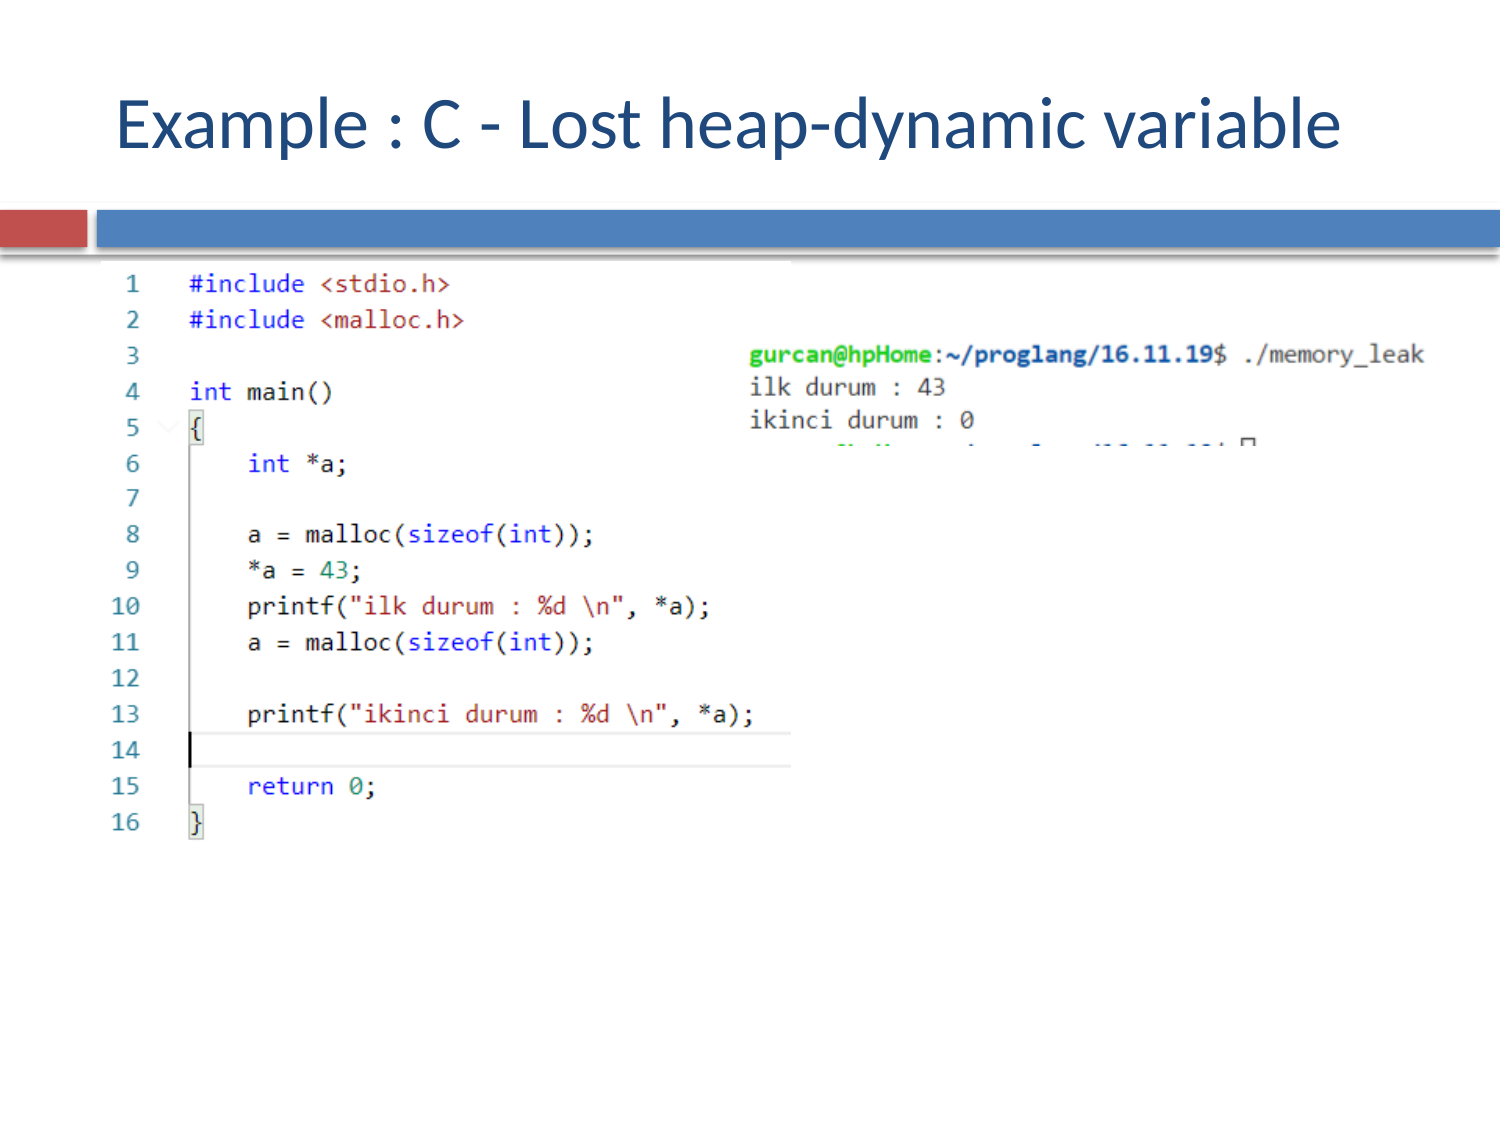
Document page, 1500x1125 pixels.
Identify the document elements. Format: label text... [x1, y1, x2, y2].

text_box Example : C - Lost heap-dynamic variable [100, 37, 1438, 200]
picture [101, 261, 1475, 851]
